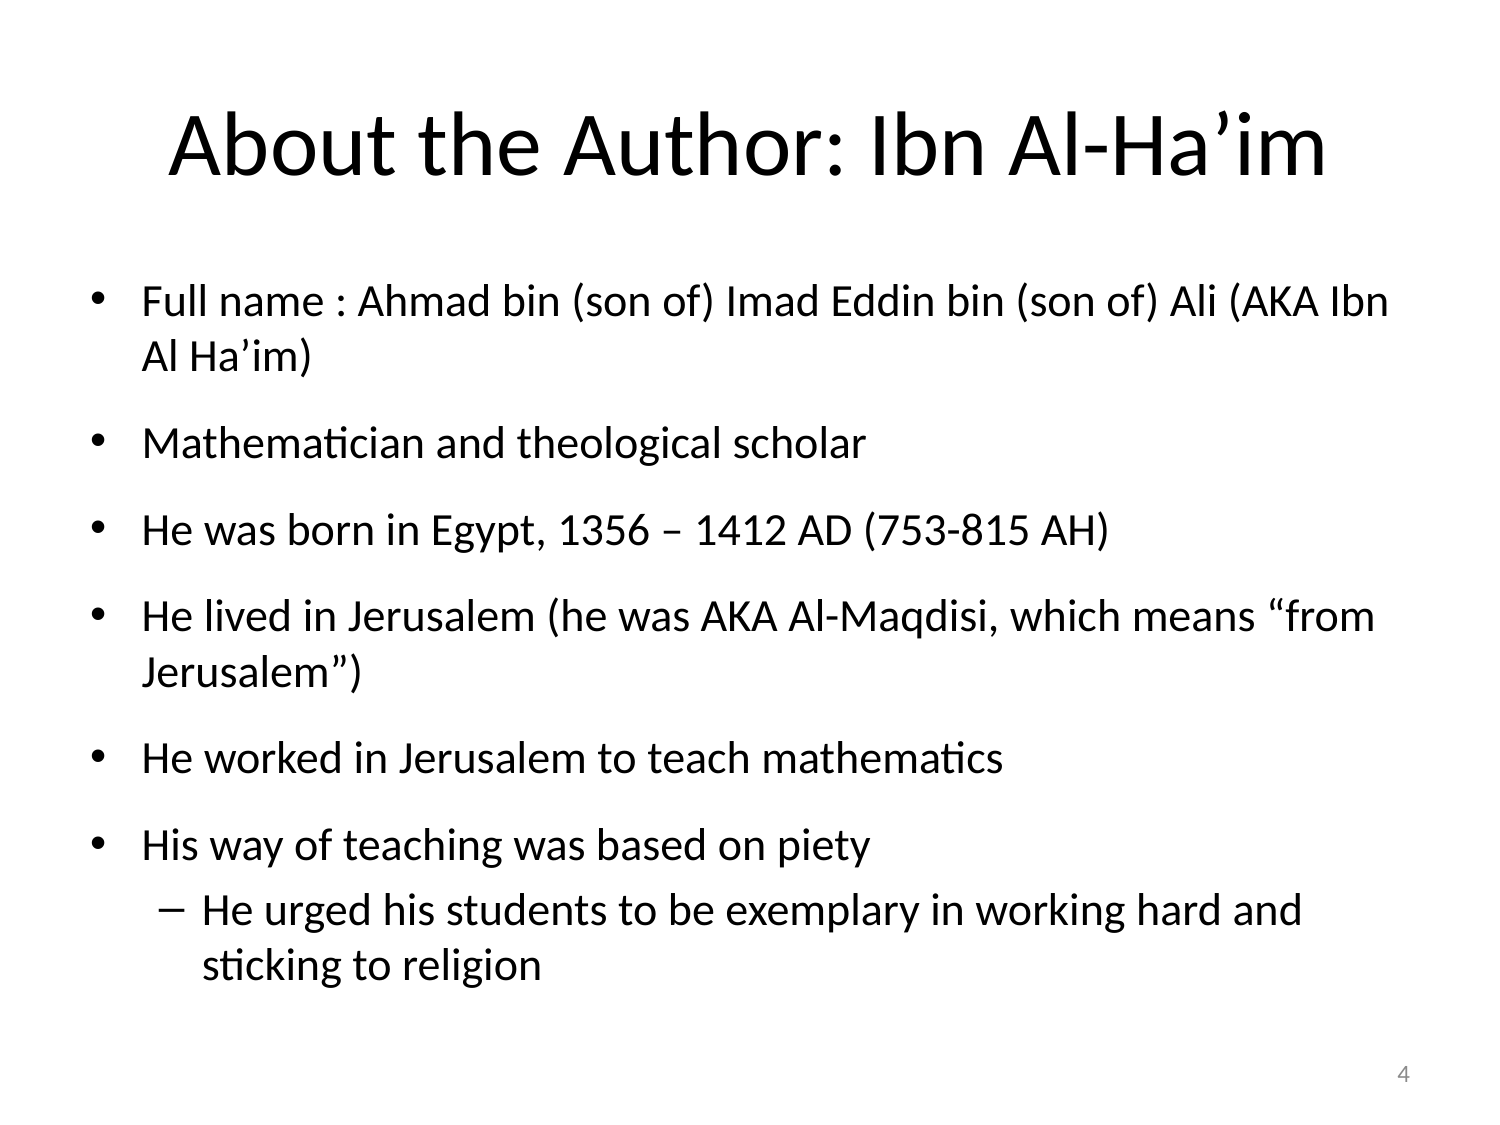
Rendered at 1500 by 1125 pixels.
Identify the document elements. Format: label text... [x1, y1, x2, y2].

title About the Author: Ibn Al-Ha’im [75, 45, 1425, 233]
list Full name : Ahmad bin (son of) Imad Eddin bin (son of) Ali (AKA Ibn Al Ha’im) Mathematician and theological scholar He was born in Egypt, 1356 – 1412 AD (753-815 AH) He lived in Jerusalem (he was AKA Al-Maqdisi, which means “from Jerusalem”) He worked in Jerusalem to teach mathematics His way of teaching was based on piety He urged his students to be exemplary in working hard and sticking to religion [75, 262, 1425, 1005]
slide_number 4 [1074, 1042, 1425, 1103]
